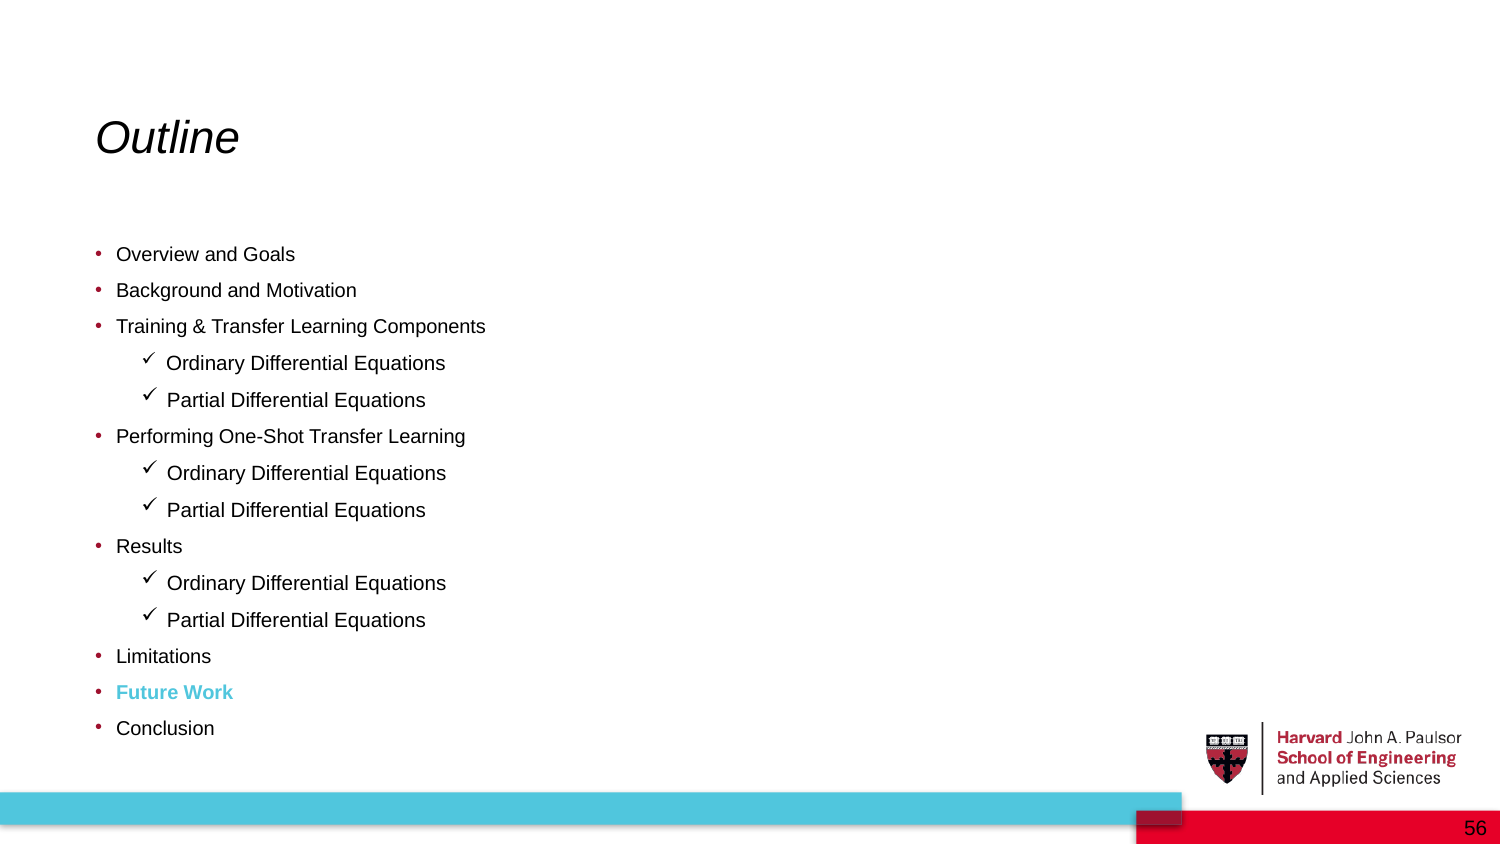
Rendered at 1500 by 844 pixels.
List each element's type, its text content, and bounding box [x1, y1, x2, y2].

text_box 56 [1449, 807, 1500, 844]
list Outline [80, 100, 1273, 221]
text_box Overview and Goals Background and Motivation Training & Transfer Learning Components Ordinary Differential Equations Partial Differential Equations Performing One-Shot Transfer Learning Ordinary Differential Equations Partial Differential Equations Results Ordinary Differential Equations Partial Differential Equations Limitations Future Work Conclusion [80, 221, 1273, 752]
